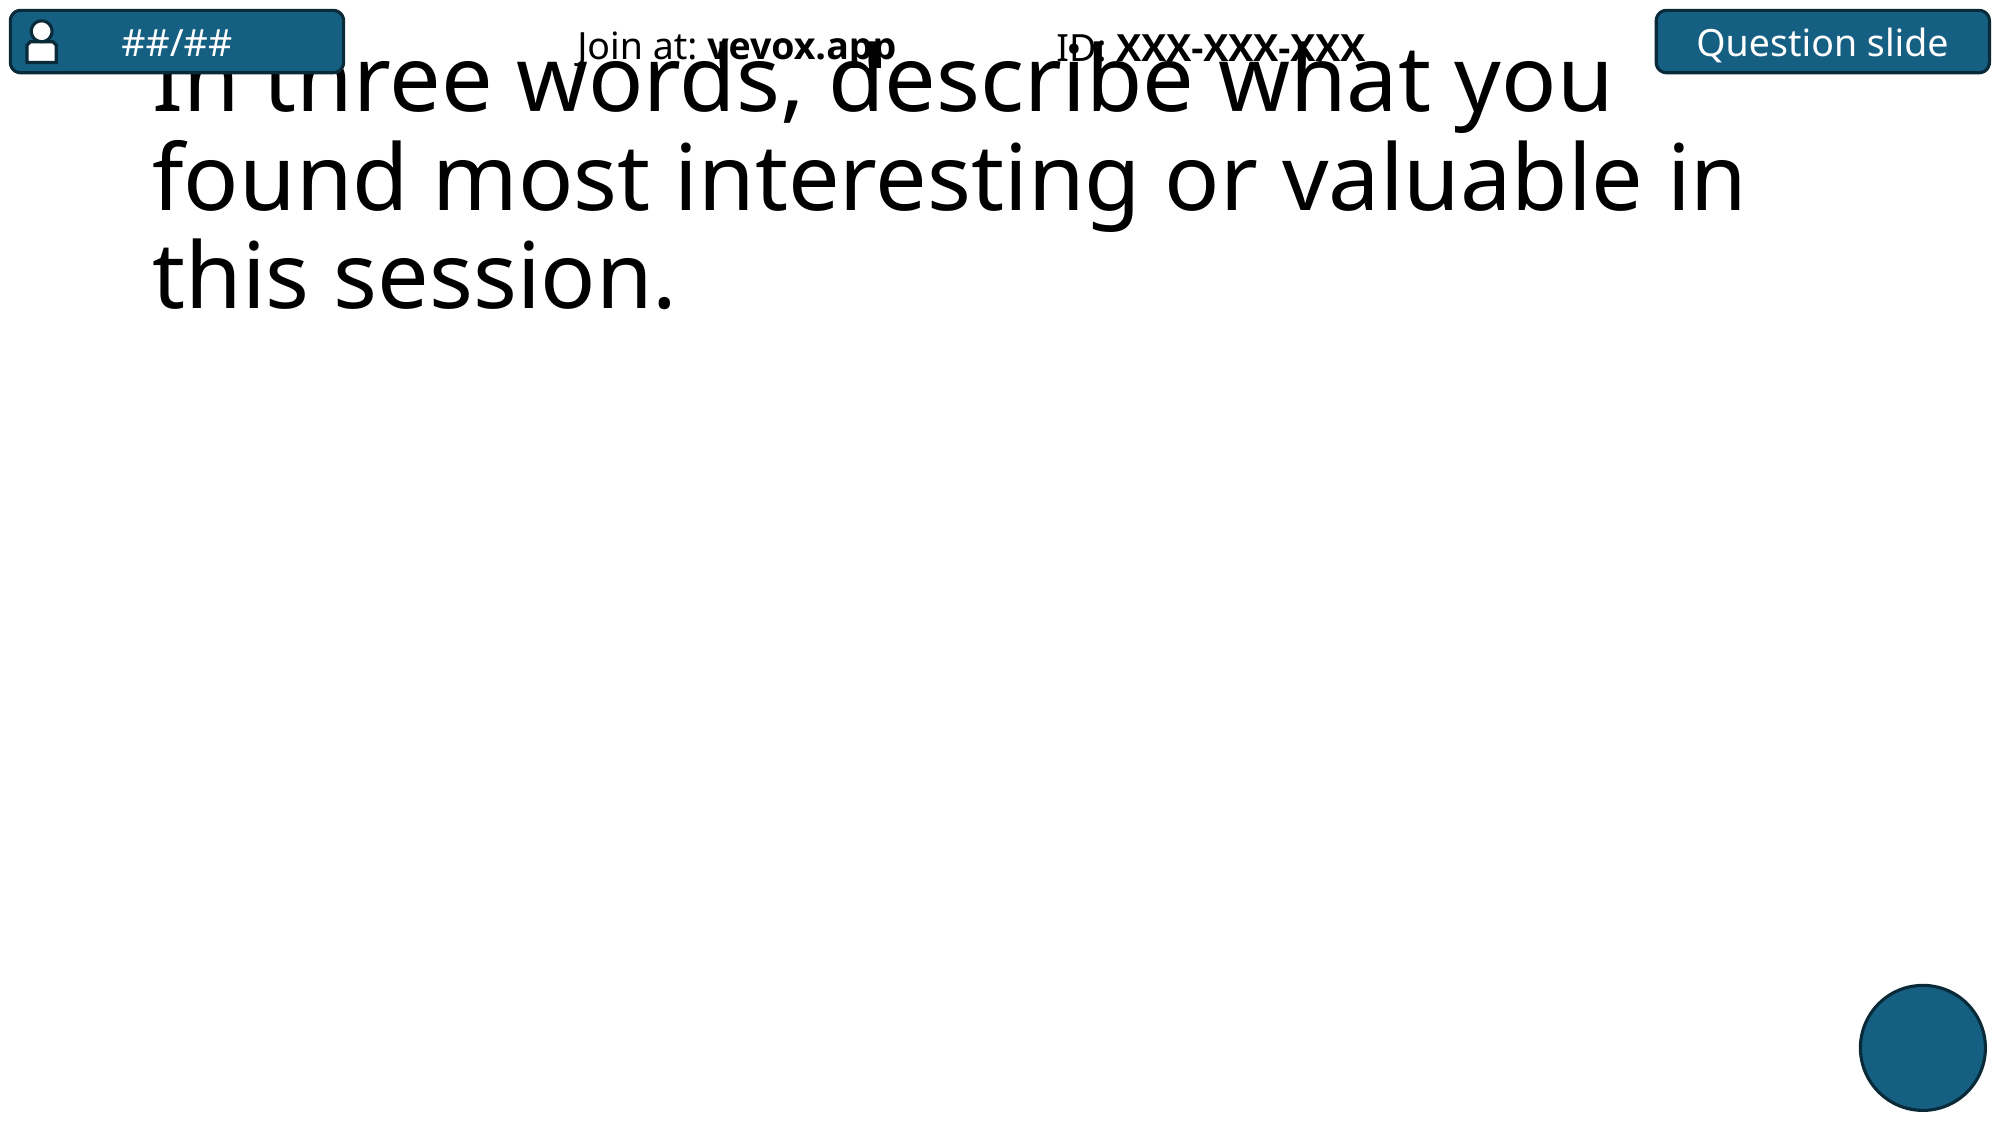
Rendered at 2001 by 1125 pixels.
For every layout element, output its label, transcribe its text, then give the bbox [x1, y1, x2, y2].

text_box [29, 19, 54, 44]
text_box [25, 40, 58, 65]
text_box ID: XXX-XXX-XXX [1041, 16, 1438, 77]
text_box ##/## [8, 8, 346, 75]
text_box [136, 292, 1864, 1020]
title In three words, describe what you found most interesting or valuable in this session. [137, 71, 1863, 290]
text_box Question slide [1654, 8, 1992, 75]
text_box Join at: vevox.app [562, 14, 959, 75]
text_box [1858, 983, 1987, 1112]
